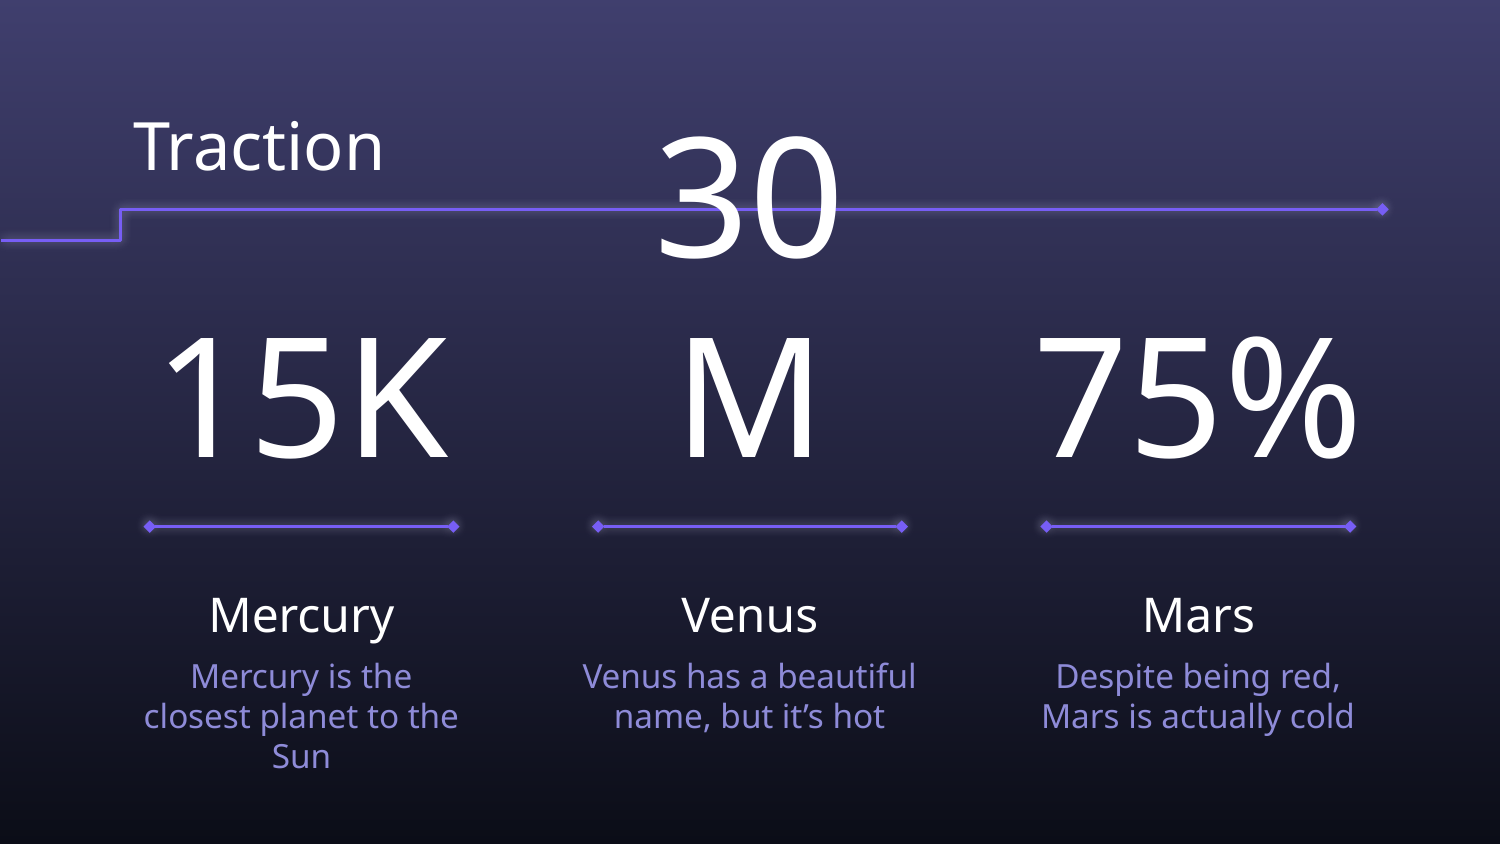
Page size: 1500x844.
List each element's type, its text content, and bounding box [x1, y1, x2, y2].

subtitle Mercury is the closest planet to the Sun [118, 640, 485, 756]
title Traction [118, 88, 1382, 183]
subtitle Mercury [118, 560, 485, 630]
text_box [596, 527, 903, 533]
subtitle Mars [1014, 560, 1382, 630]
text_box [148, 527, 447, 533]
subtitle Venus has a beautiful name, but it’s hot [566, 640, 934, 756]
title 15K [118, 311, 485, 507]
title 75% [1014, 311, 1382, 507]
title 30M [566, 311, 934, 507]
subtitle Despite being red, Mars is actually cold [1014, 640, 1382, 756]
text_box [1053, 527, 1351, 533]
subtitle Venus [566, 560, 934, 630]
